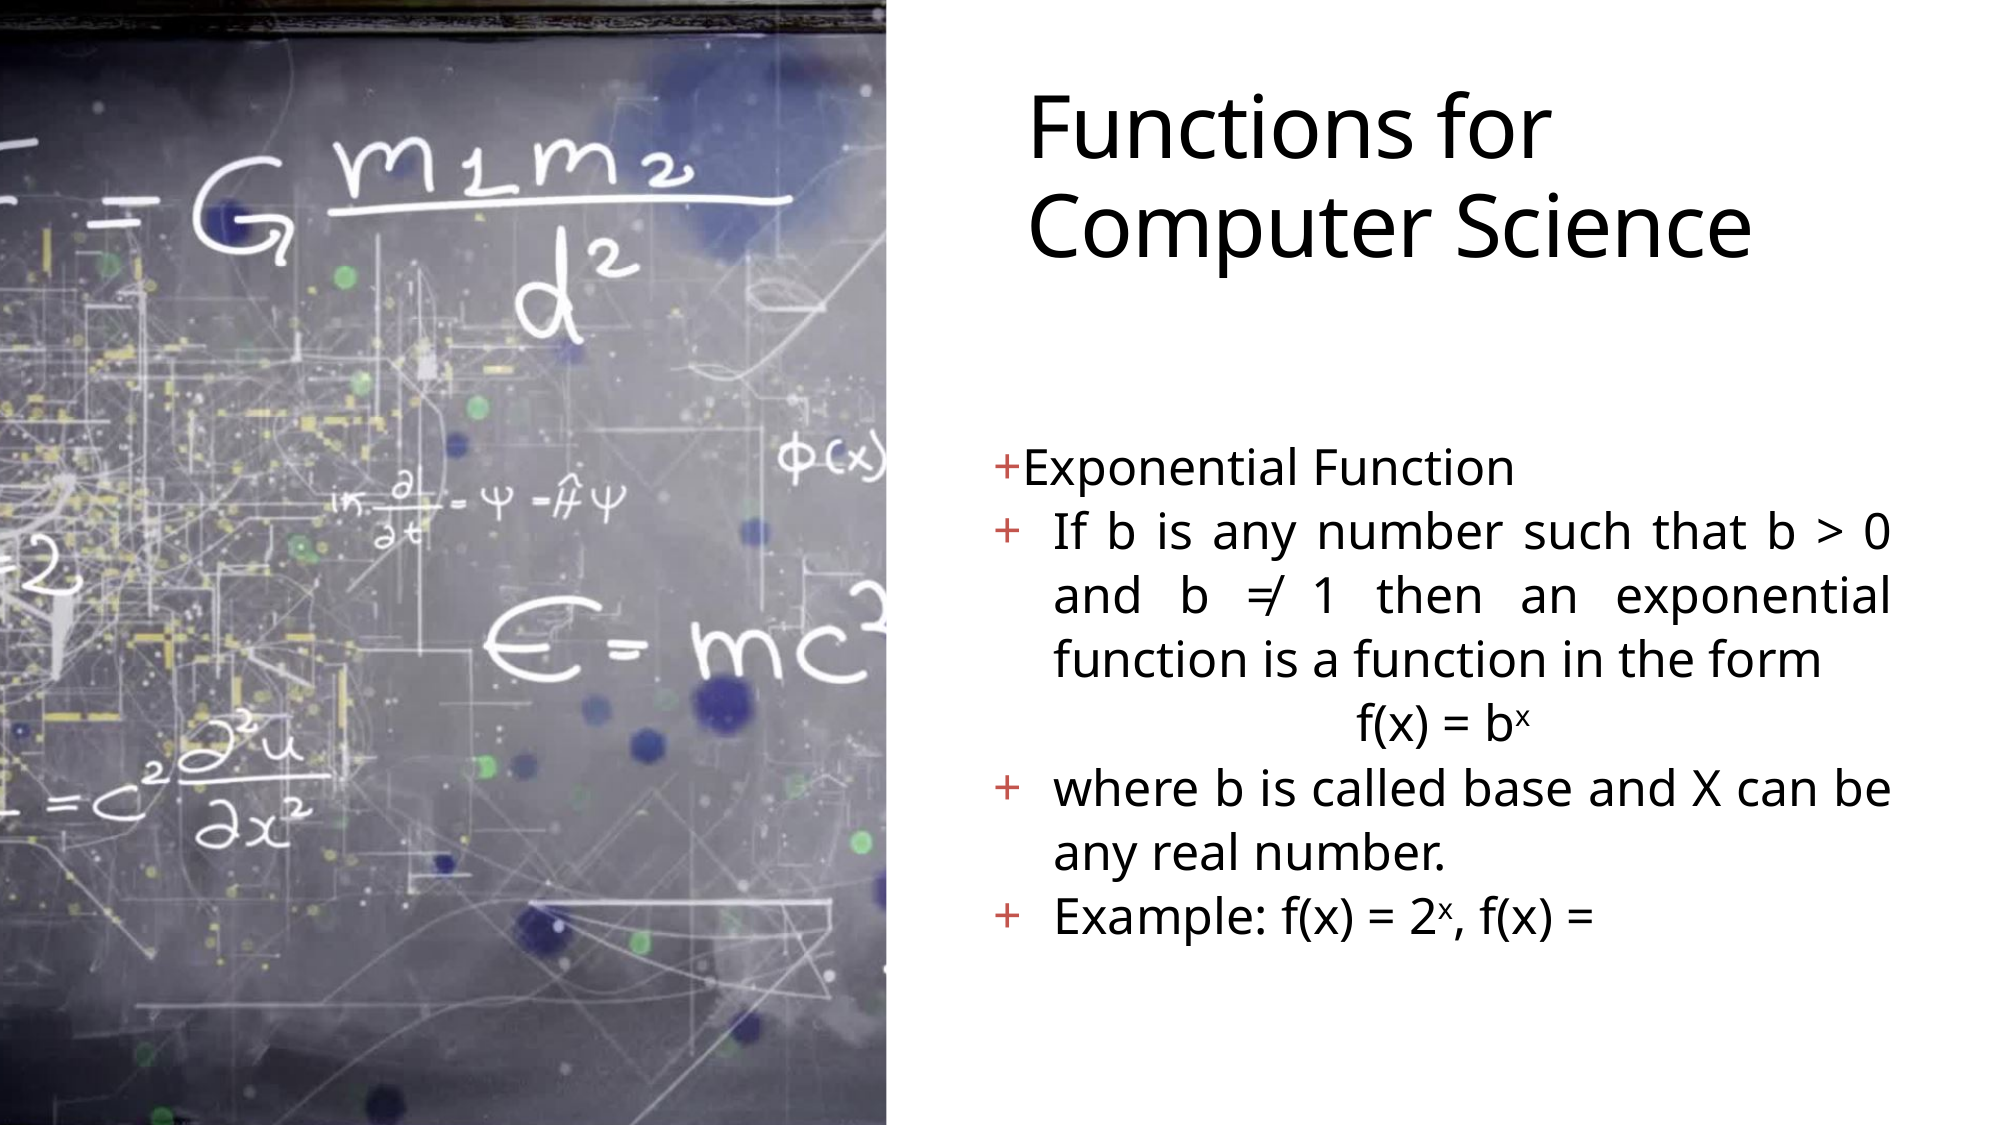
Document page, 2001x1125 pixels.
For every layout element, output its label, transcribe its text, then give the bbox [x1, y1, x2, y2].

picture [0, 0, 887, 1125]
text_box [887, 0, 2000, 1125]
title Functions for Computer Science [1011, 70, 1875, 292]
